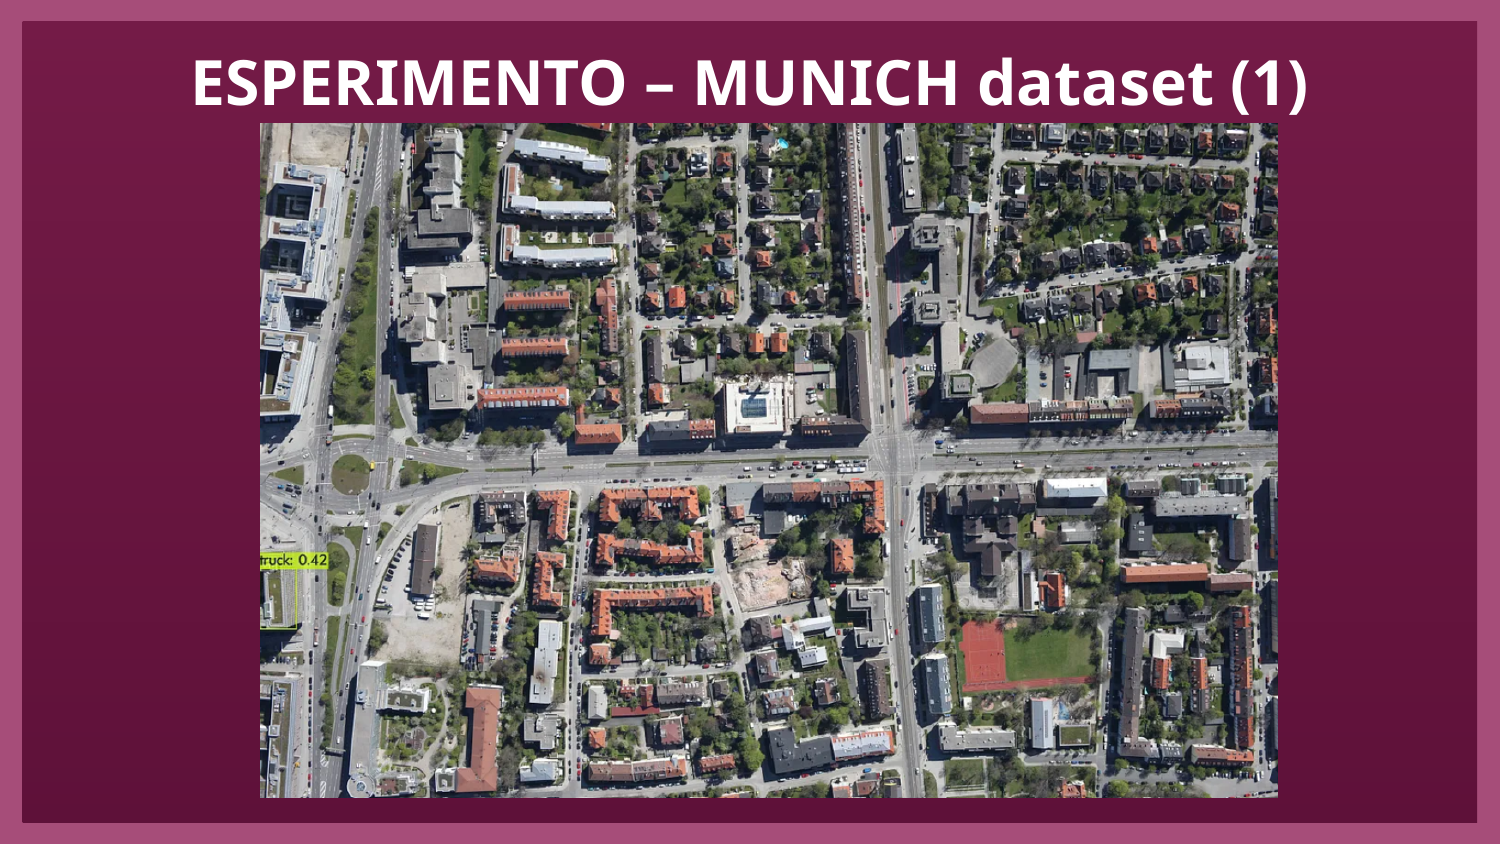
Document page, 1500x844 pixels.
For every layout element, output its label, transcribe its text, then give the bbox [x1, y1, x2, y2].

title ESPERIMENTO – MUNICH dataset (1) [118, 27, 1382, 106]
picture [260, 123, 1278, 799]
